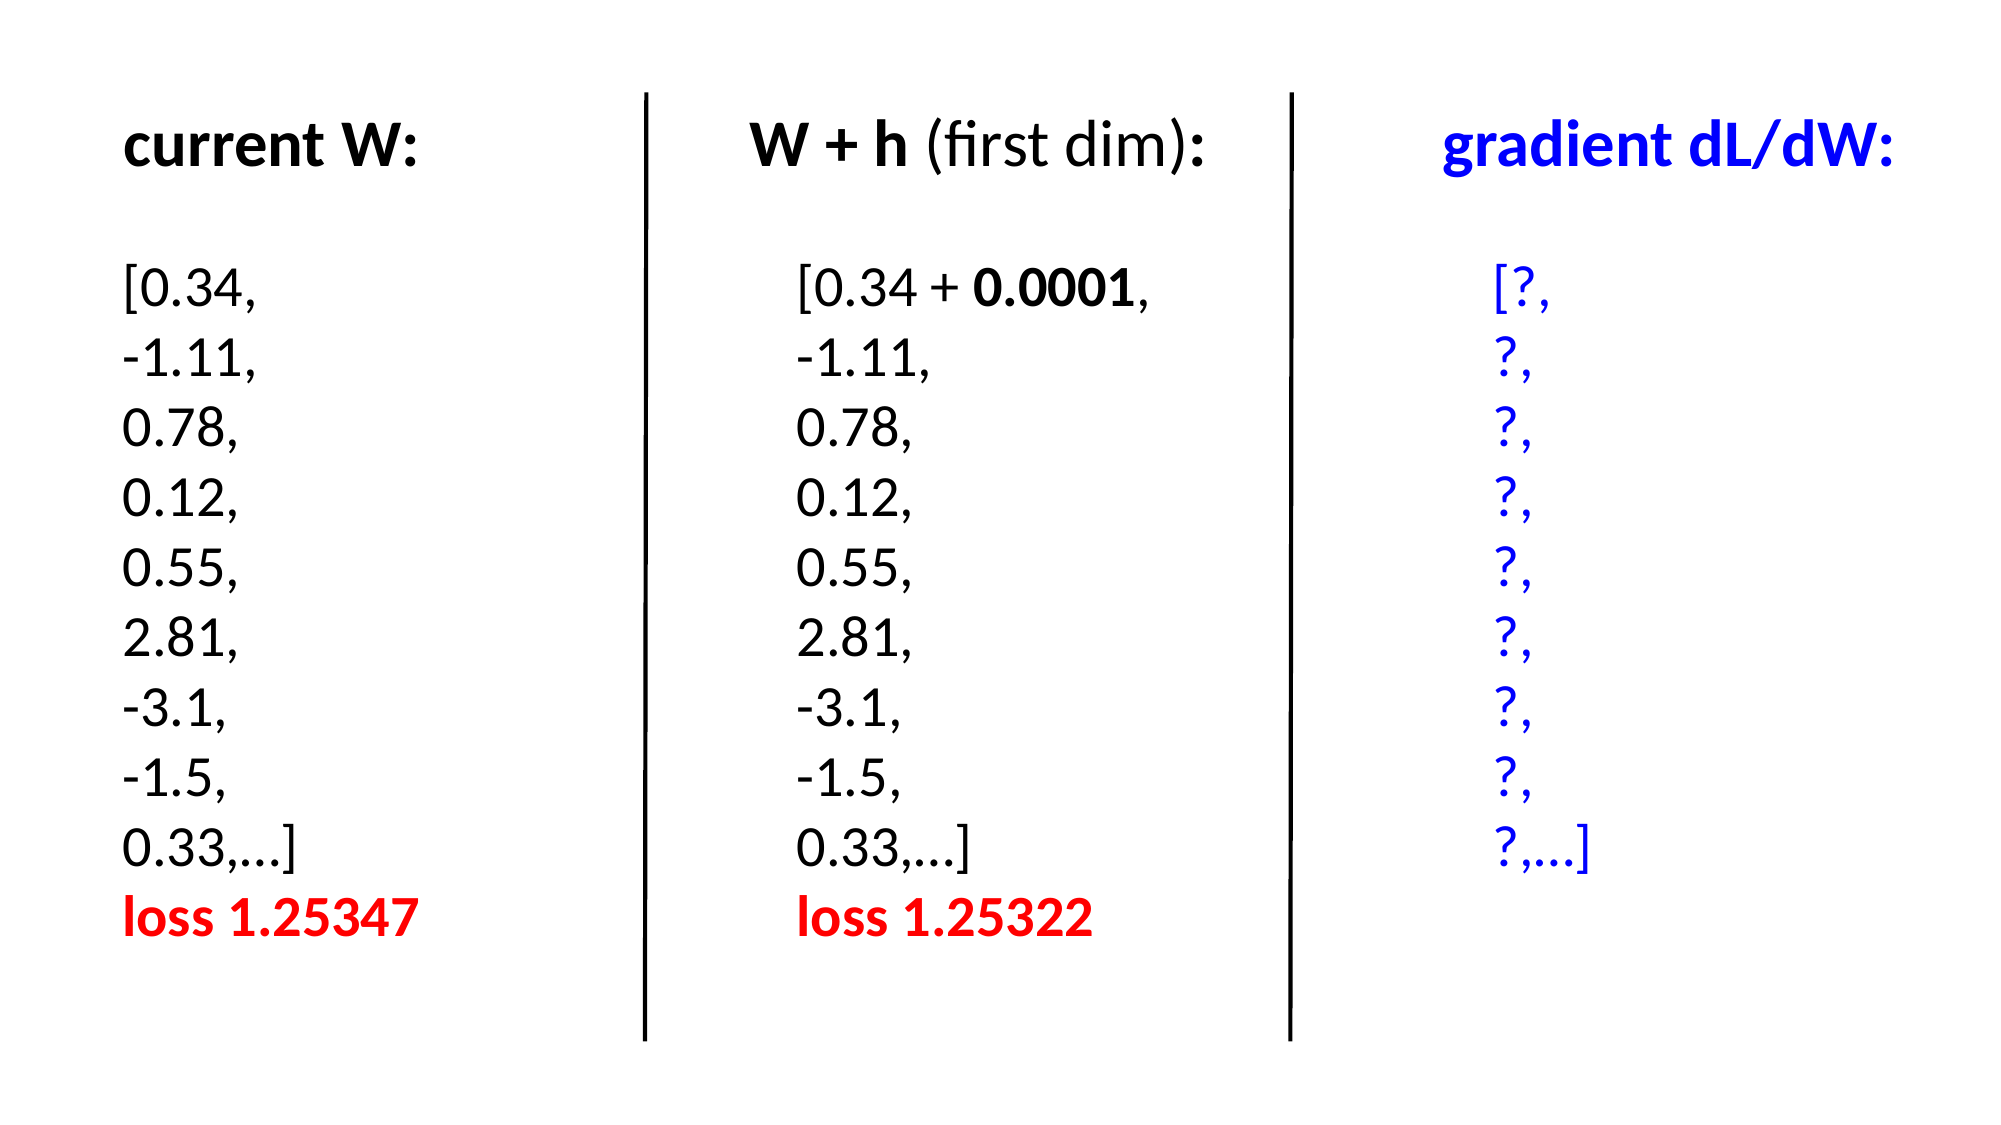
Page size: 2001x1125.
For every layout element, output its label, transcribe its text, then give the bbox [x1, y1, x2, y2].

text_box W + h (first dim): [735, 92, 1222, 187]
text_box [0.34 + 0.0001, -1.11, 0.78, 0.12, 0.55, 2.81, -3.1, -1.5, 0.33,…] loss 1.25322 [781, 241, 1182, 956]
text_box [0.34, -1.11, 0.78, 0.12, 0.55, 2.81, -3.1, -1.5, 0.33,…] loss 1.25347 [107, 241, 477, 956]
text_box gradient dL/dW: [1427, 92, 1912, 187]
text_box current W: [109, 92, 436, 187]
text_box [?, ?, ?, ?, ?, ?, ?, ?, ?,…] [1478, 241, 1775, 886]
